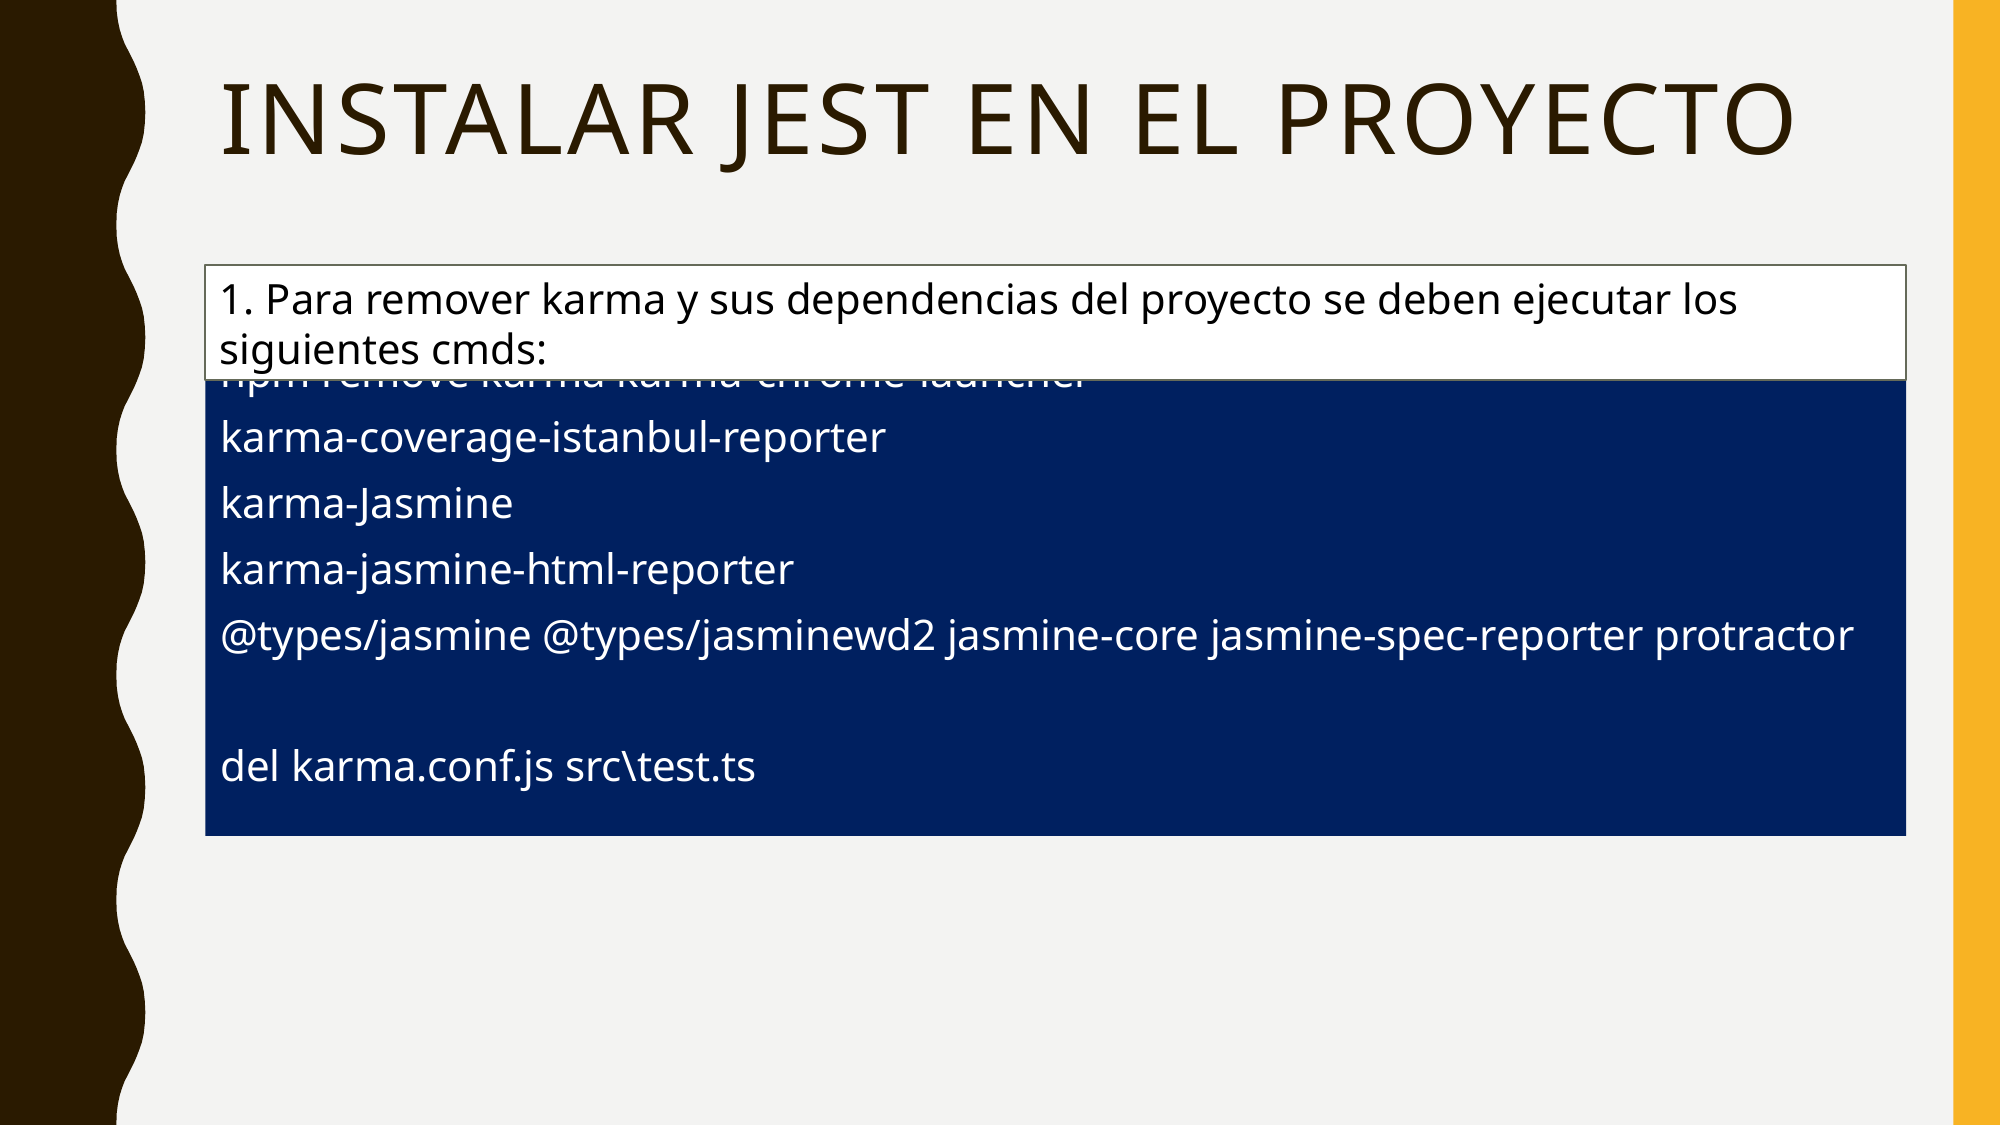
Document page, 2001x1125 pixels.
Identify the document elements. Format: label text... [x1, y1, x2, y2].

title Instalar jest en el proyecto [205, 62, 1875, 210]
list npm remove karma karma-chrome-launcher karma-coverage-istanbul-reporter karma-Jasmine karma-jasmine-html-reporter @types/jasmine @types/jasminewd2 jasmine-core jasmine-spec-reporter protractor del karma.conf.js src\test.ts [205, 381, 1907, 836]
text_box 1. Para remover karma y sus dependencias del proyecto se deben ejecutar los siguientes cmds: [204, 264, 1907, 381]
